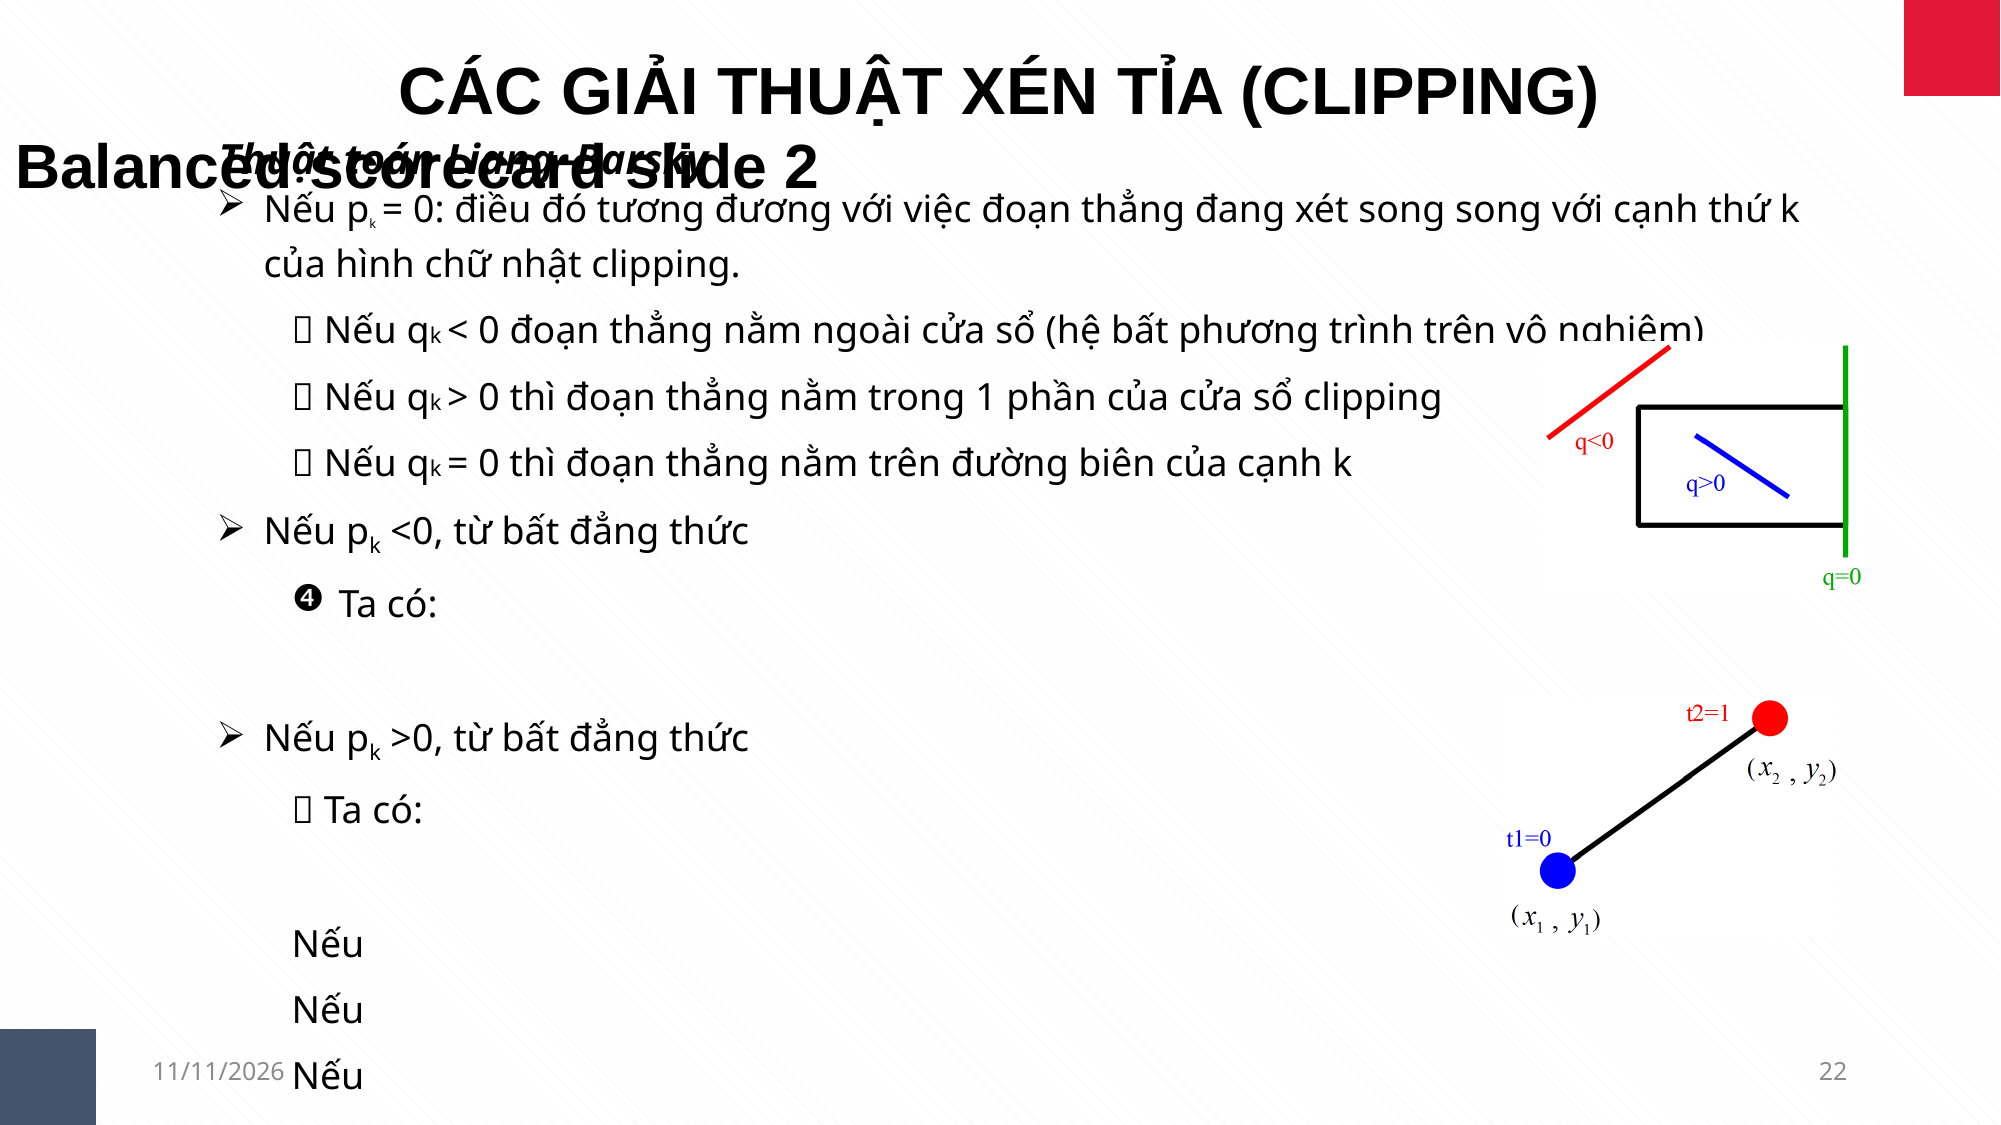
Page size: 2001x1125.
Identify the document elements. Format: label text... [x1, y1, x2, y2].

slide_number 22 [1412, 1042, 1863, 1103]
text_box [0, 1028, 97, 1125]
text_box [1903, 0, 2000, 97]
text_box Thuật toán Liang–Barsky [218, 132, 1905, 183]
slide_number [137, 1042, 588, 1103]
text_box CÁC GIẢI THUẬT XÉN TỈA (CLIPPING) [240, 48, 1760, 129]
picture [1543, 341, 1863, 592]
title Balanced scorecard slide 2 [0, 59, 1725, 278]
picture [1503, 697, 1838, 937]
